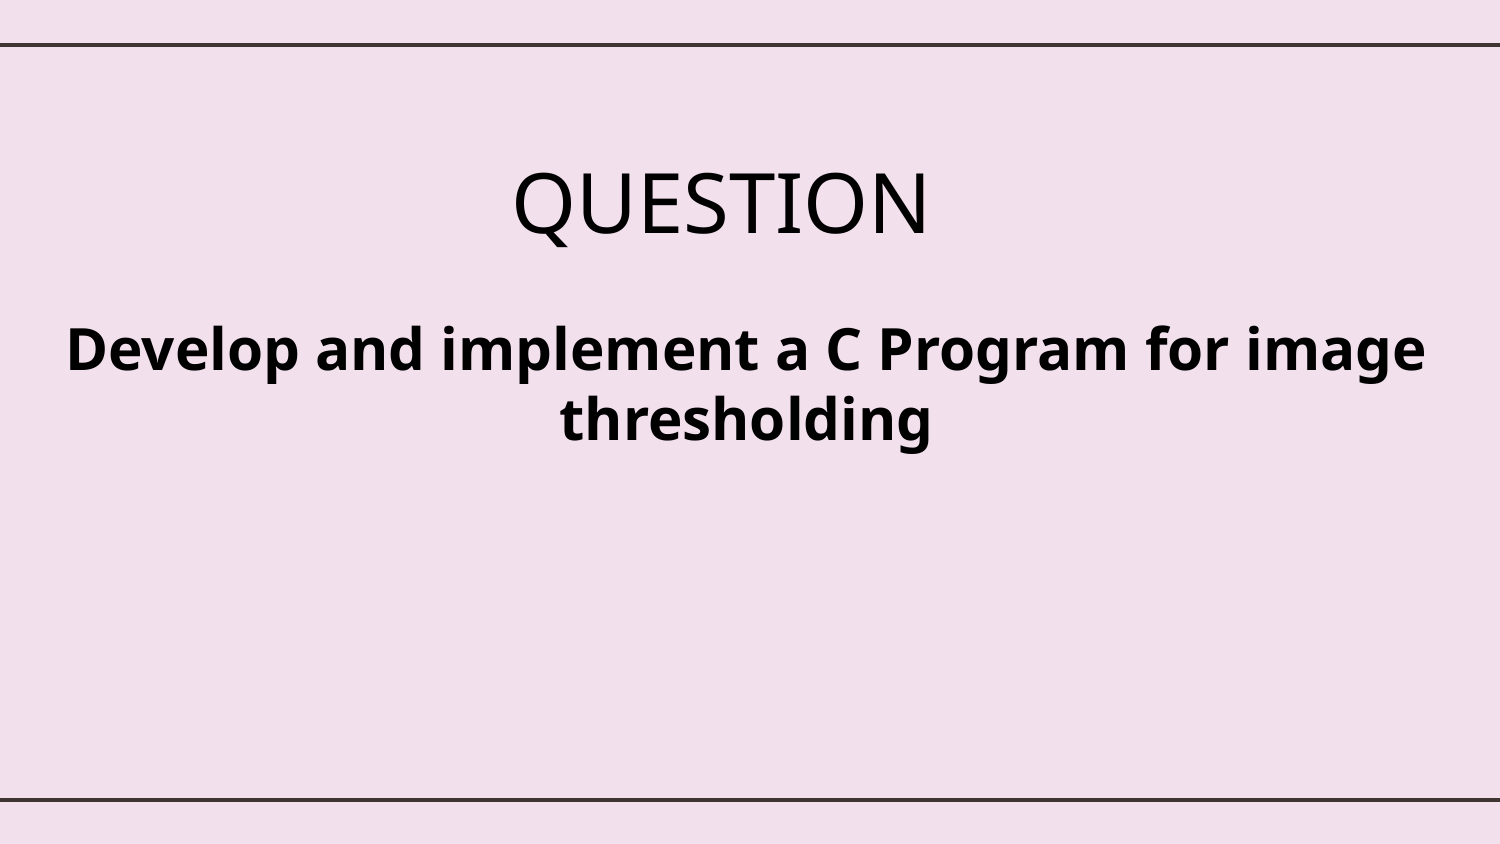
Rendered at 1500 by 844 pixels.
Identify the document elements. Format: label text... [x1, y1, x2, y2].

subtitle Develop and implement a C Program for image thresholding [0, 297, 1493, 461]
title QUESTION [367, 135, 1077, 217]
